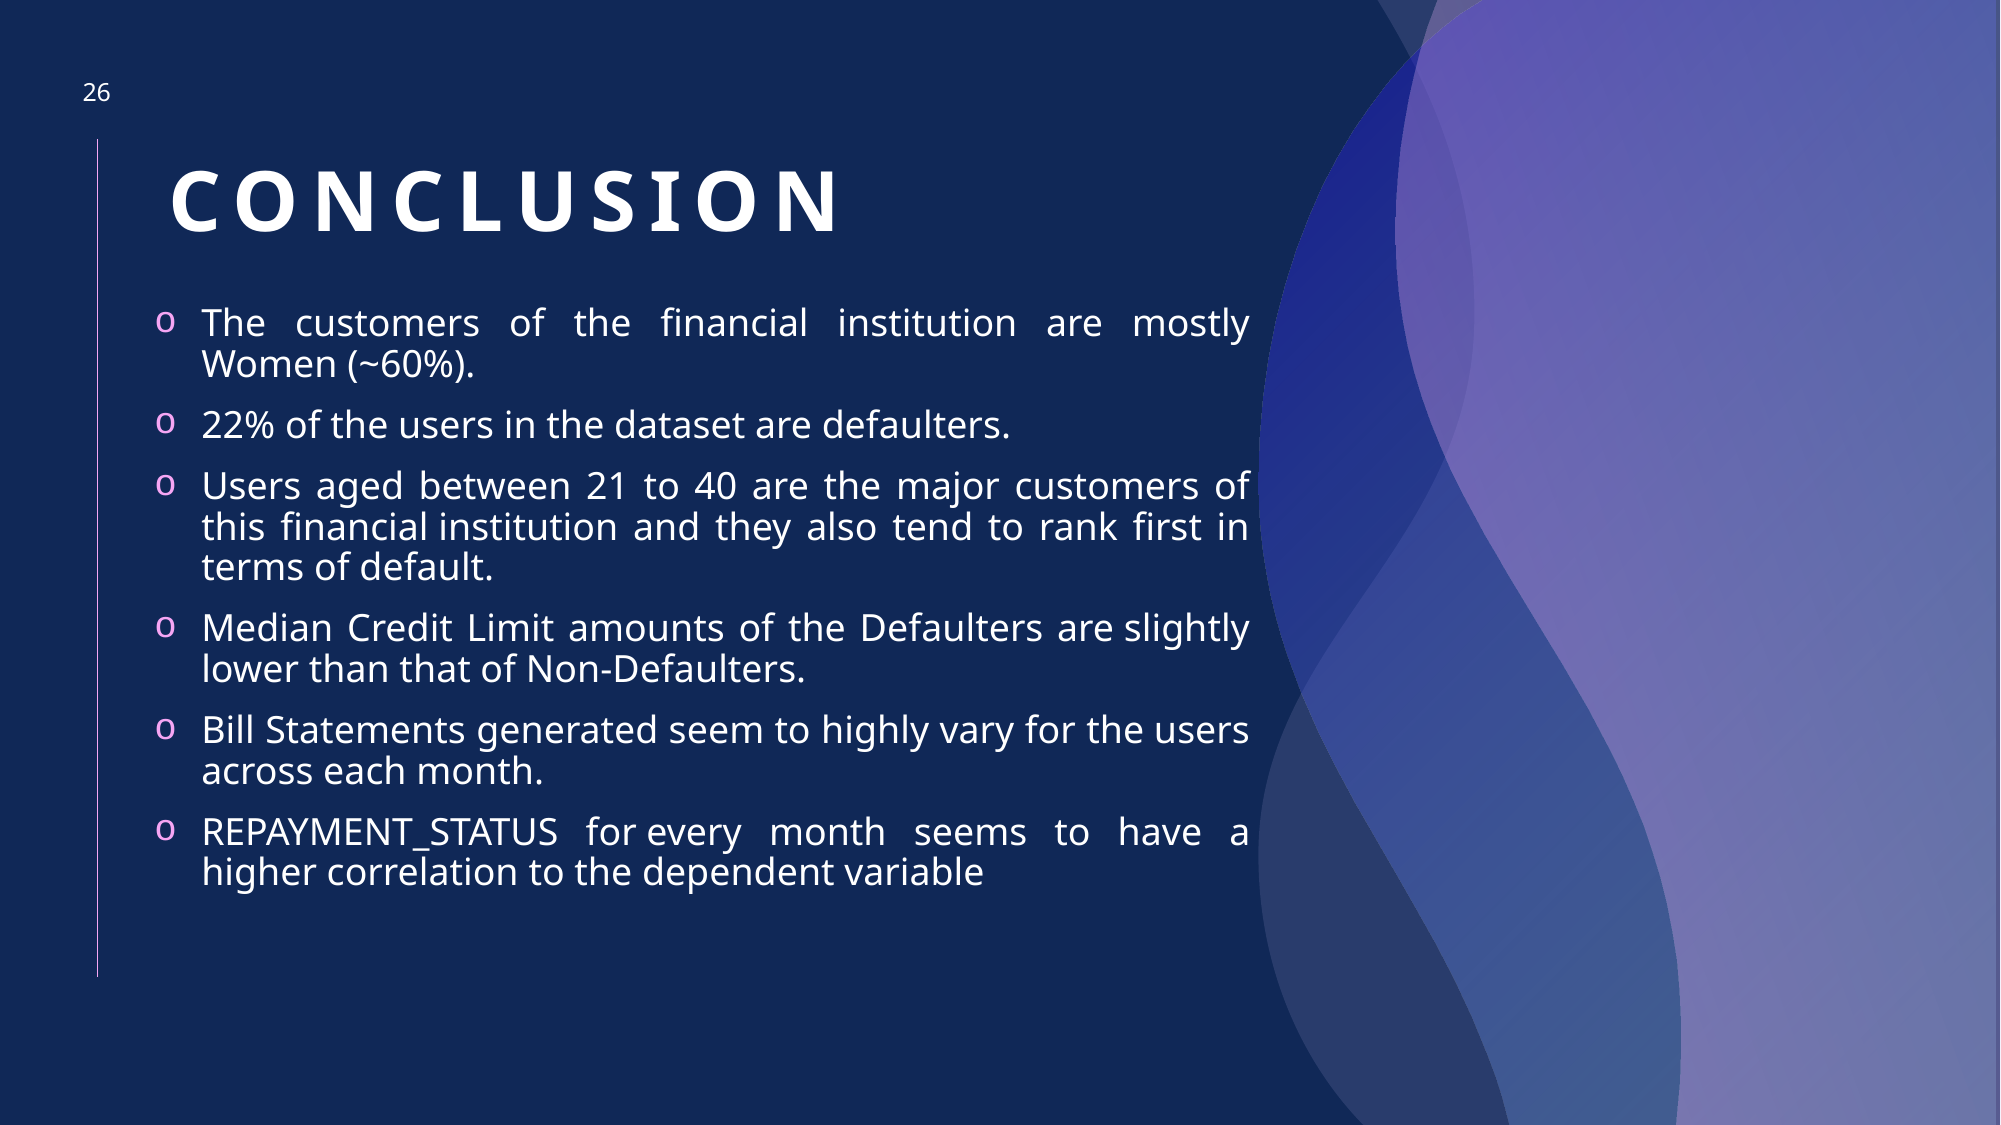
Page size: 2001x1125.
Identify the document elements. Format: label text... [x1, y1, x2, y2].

text_box The customers of the financial institution are mostly Women (~60%). 22% of the users in the dataset are defaulters. Users aged between 21 to 40 are the major customers of this financial institution and they also tend to rank first in terms of default. Median Credit Limit amounts of the Defaulters are slightly lower than that of Non-Defaulters. Bill Statements generated seem to highly vary for the users across each month. REPAYMENT_STATUS for every month seems to have a higher correlation to the dependent variable [139, 296, 1267, 964]
title Conclusion [153, 129, 1567, 257]
slide_number 26 [53, 67, 140, 119]
